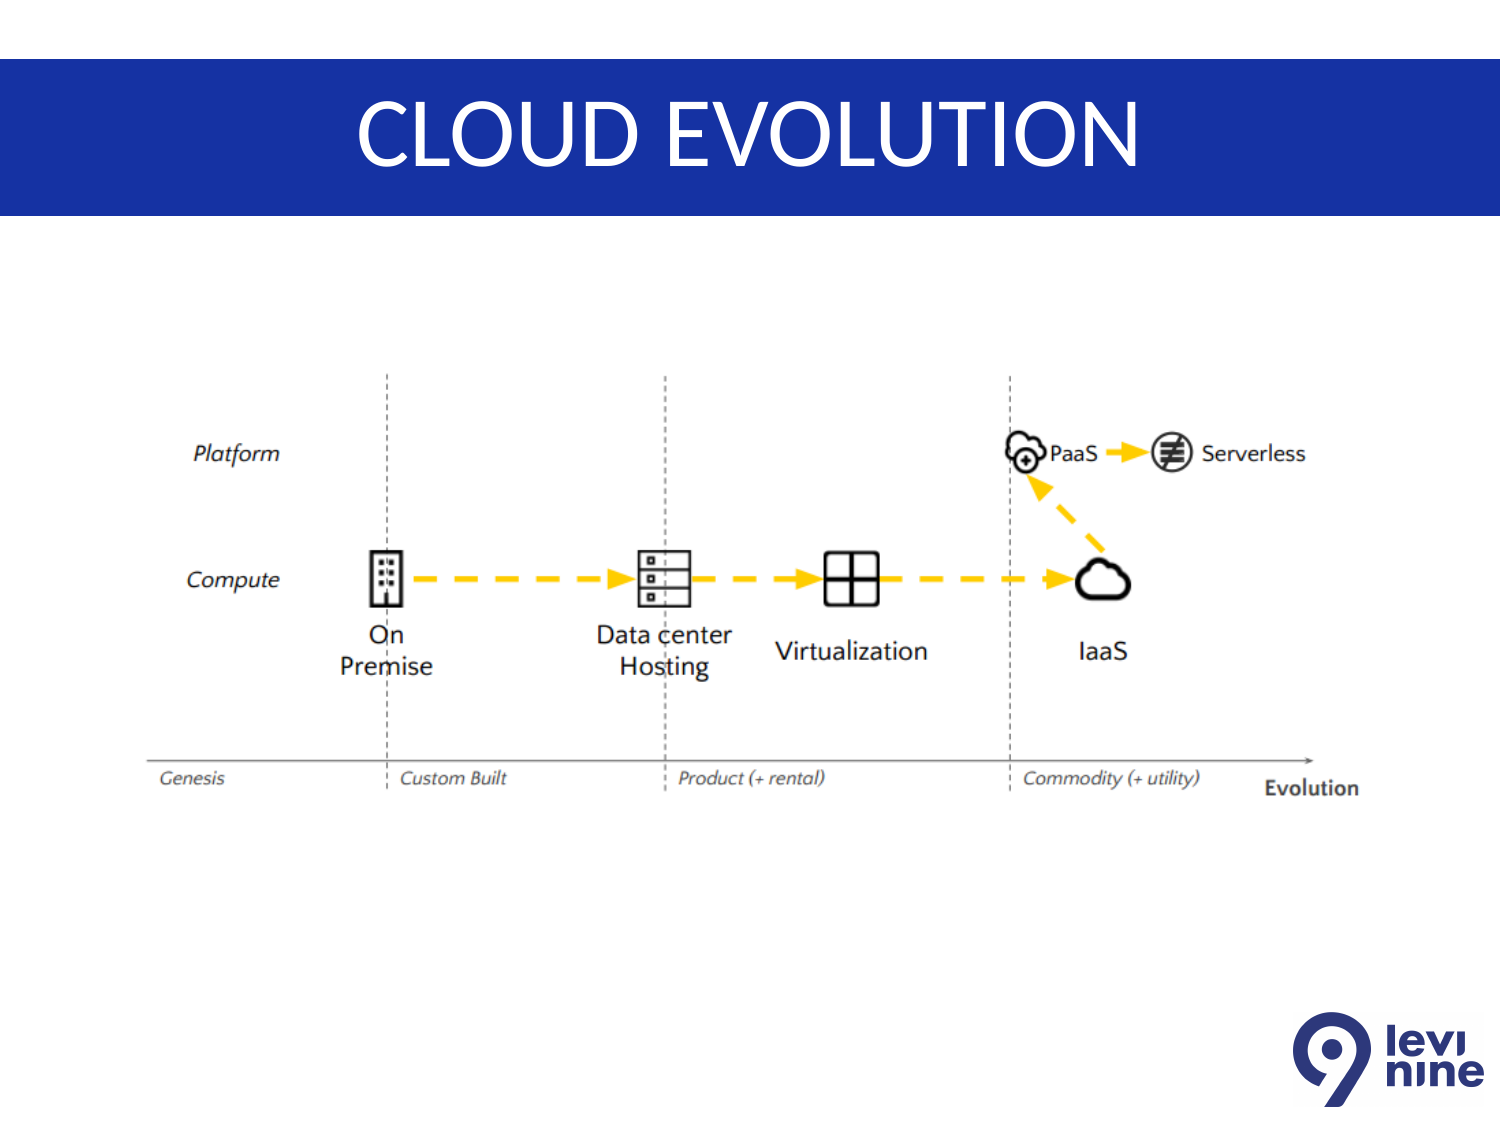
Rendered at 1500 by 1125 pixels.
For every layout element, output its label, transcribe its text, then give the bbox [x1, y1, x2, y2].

picture [1293, 1012, 1484, 1107]
picture [104, 320, 1395, 823]
title Cloud evolution [0, 59, 1500, 216]
